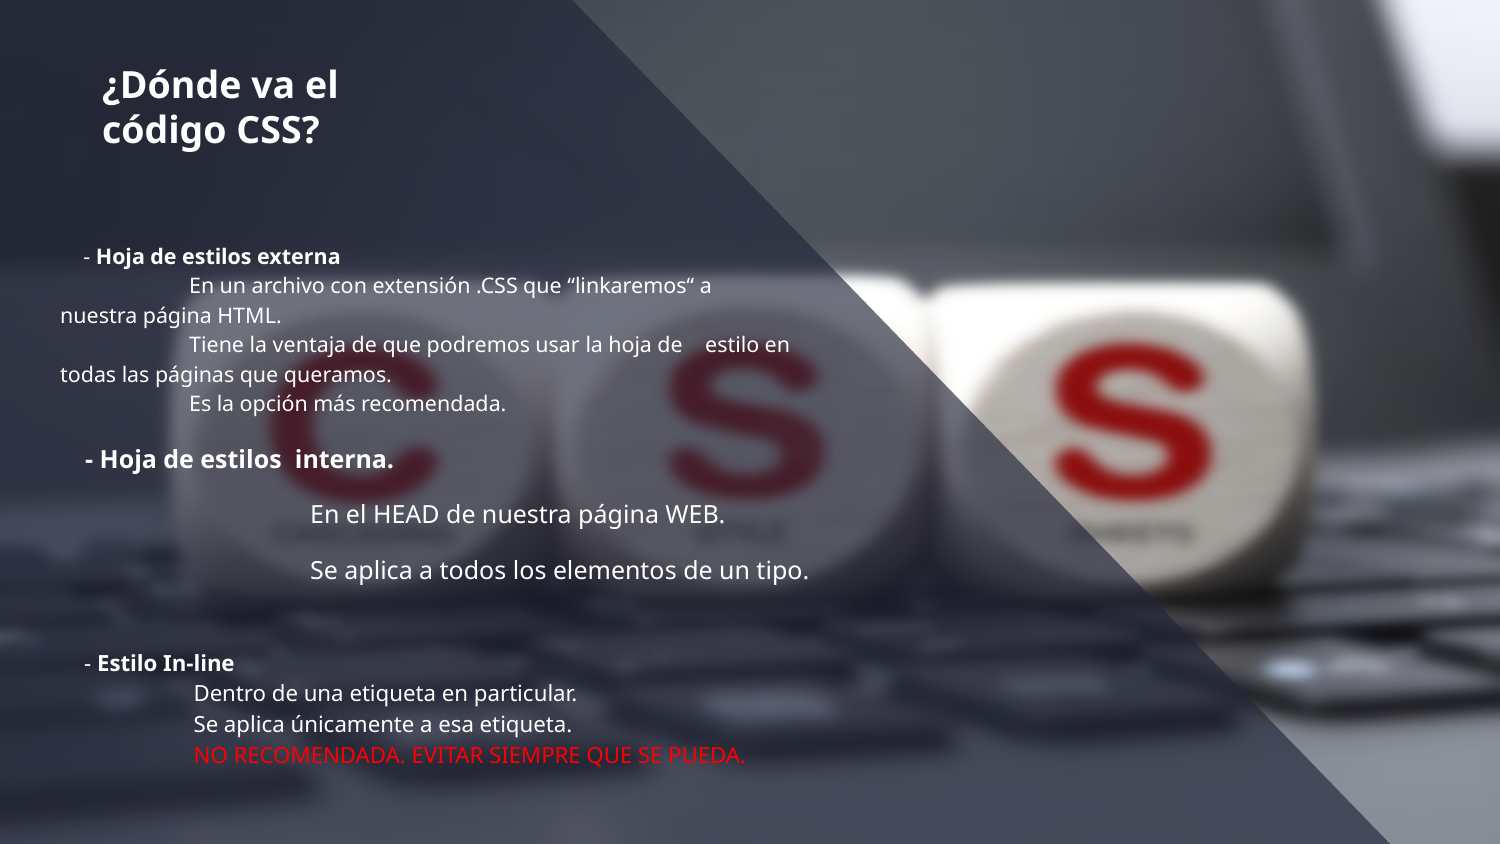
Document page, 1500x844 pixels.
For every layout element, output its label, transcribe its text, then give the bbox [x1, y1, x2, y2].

text_box - Hoja de estilos interna. En el HEAD de nuestra página WEB. Se aplica a todos los elementos de un tipo. [45, 394, 851, 646]
picture [574, 0, 1500, 844]
title ¿Dónde va el código CSS? [87, 62, 479, 166]
text_box - Estilo In-line Dentro de una etiqueta en particular. Se aplica únicamente a esa etiqueta. NO RECOMENDADA. EVITAR SIEMPRE QUE SE PUEDA. [45, 630, 912, 814]
text_box - Hoja de estilos externa En un archivo con extensión .CSS que “linkaremos“ a nuestra página HTML. Tiene la ventaja de que podremos usar la hoja de estilo en todas las páginas que queramos. Es la opción más recomendada. [45, 224, 851, 394]
